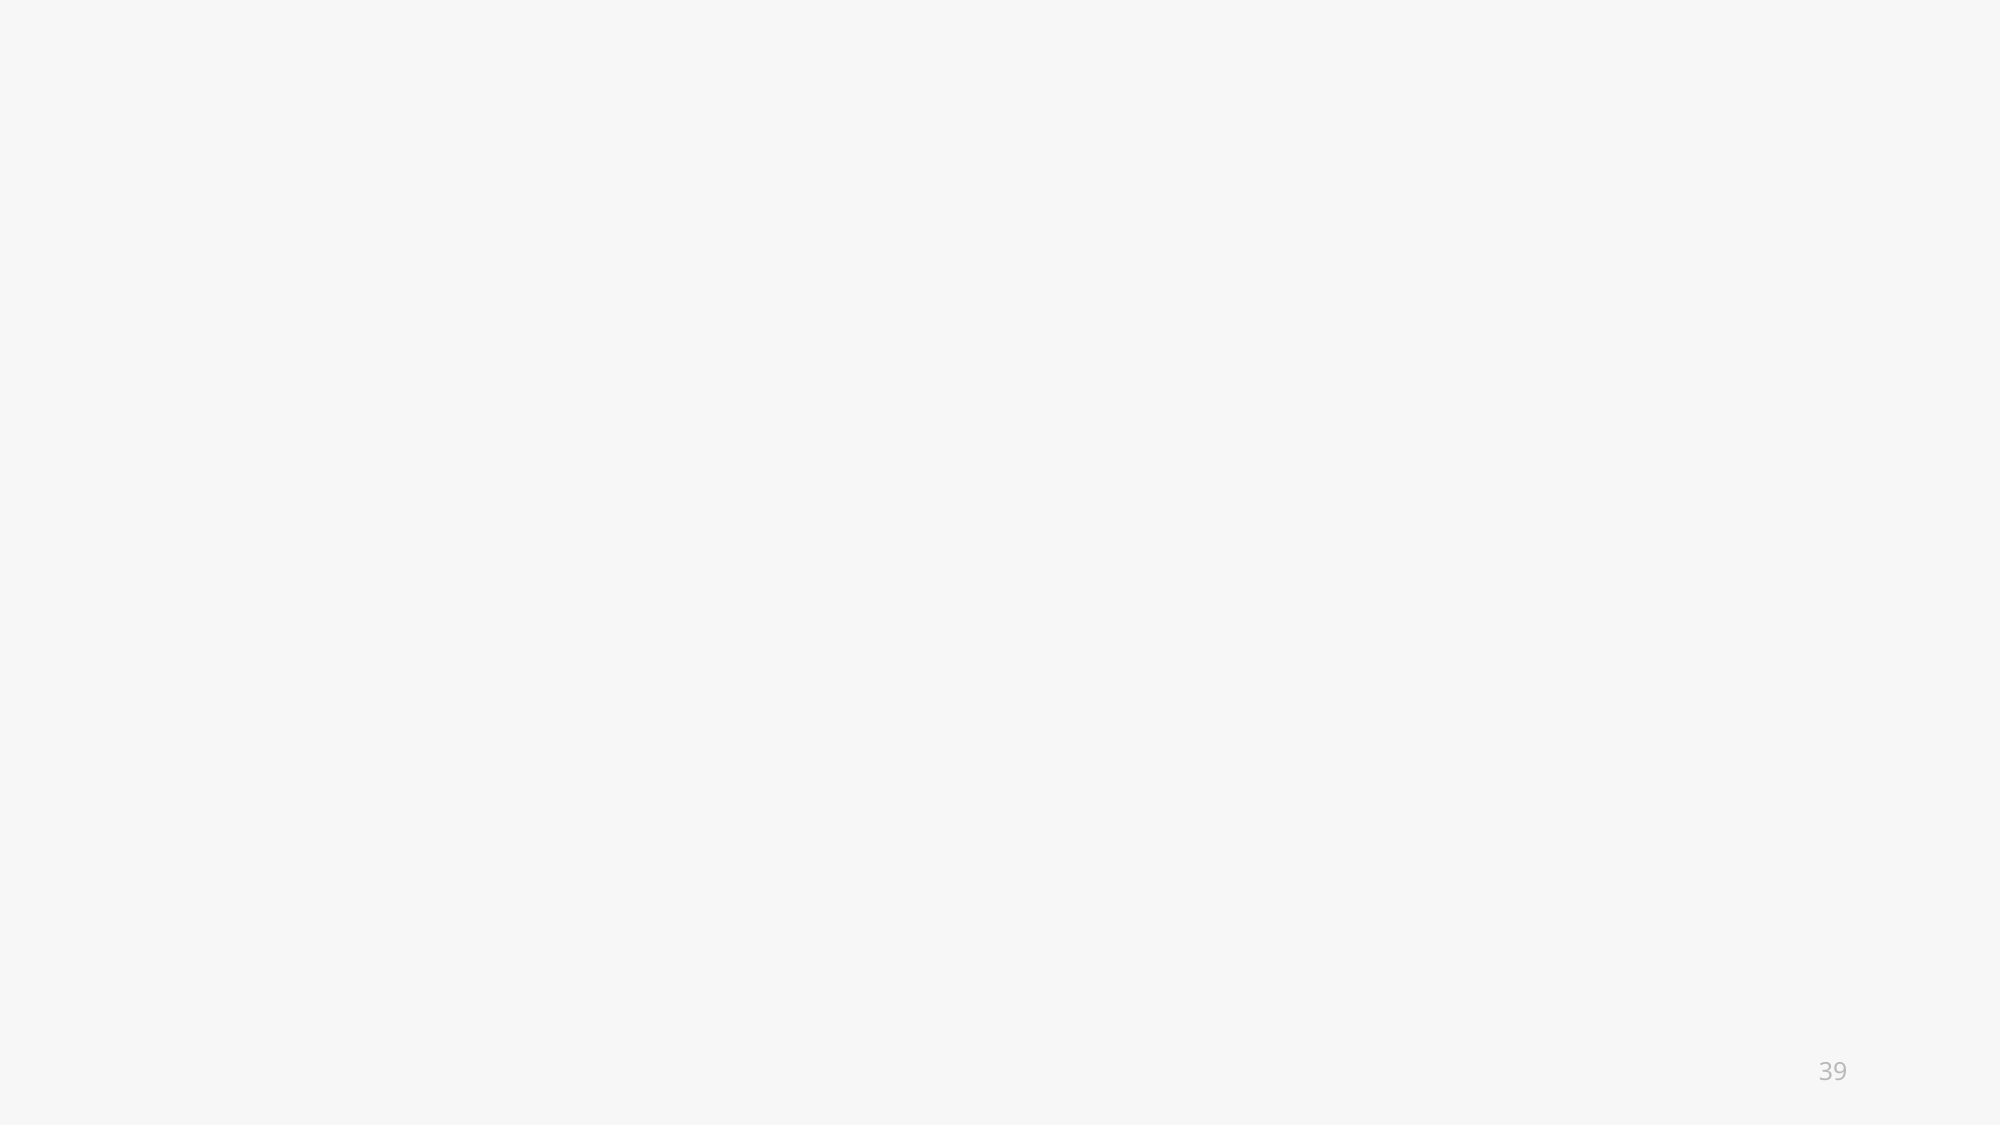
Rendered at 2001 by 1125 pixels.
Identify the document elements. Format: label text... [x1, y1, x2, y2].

slide_number 39 [1412, 1042, 1863, 1103]
